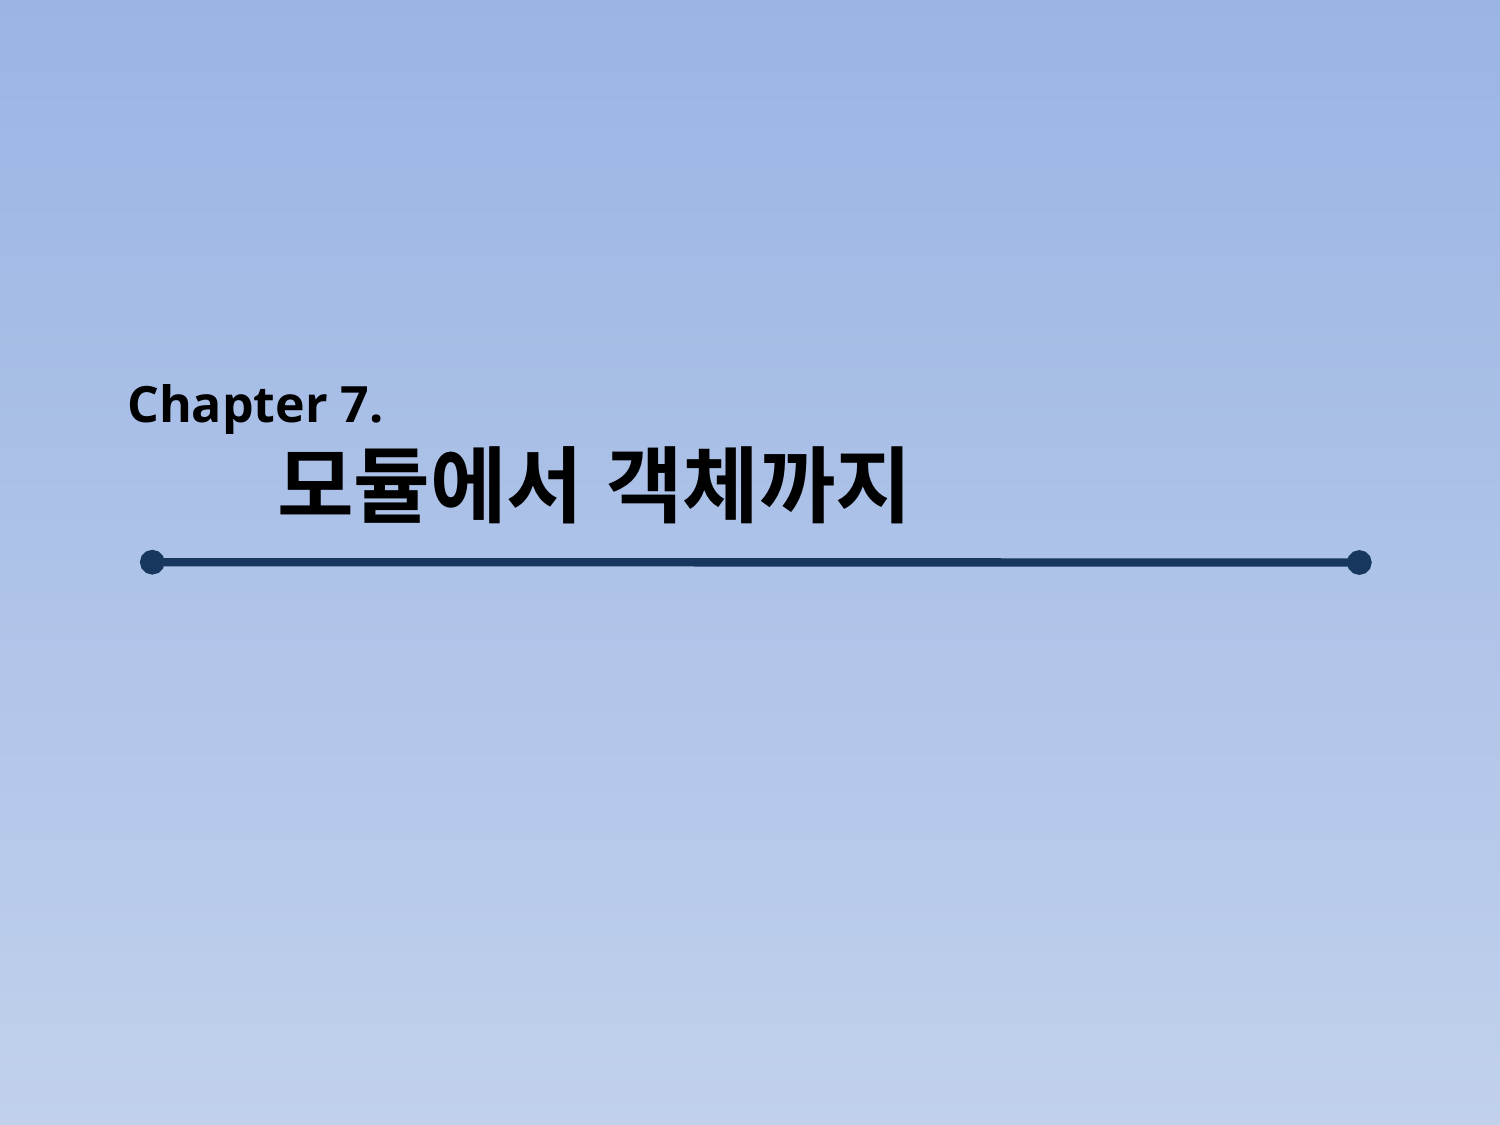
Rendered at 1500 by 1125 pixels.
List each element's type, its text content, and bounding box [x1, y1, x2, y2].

title Chapter 7. 모듈에서 객체까지 [112, 361, 1388, 544]
